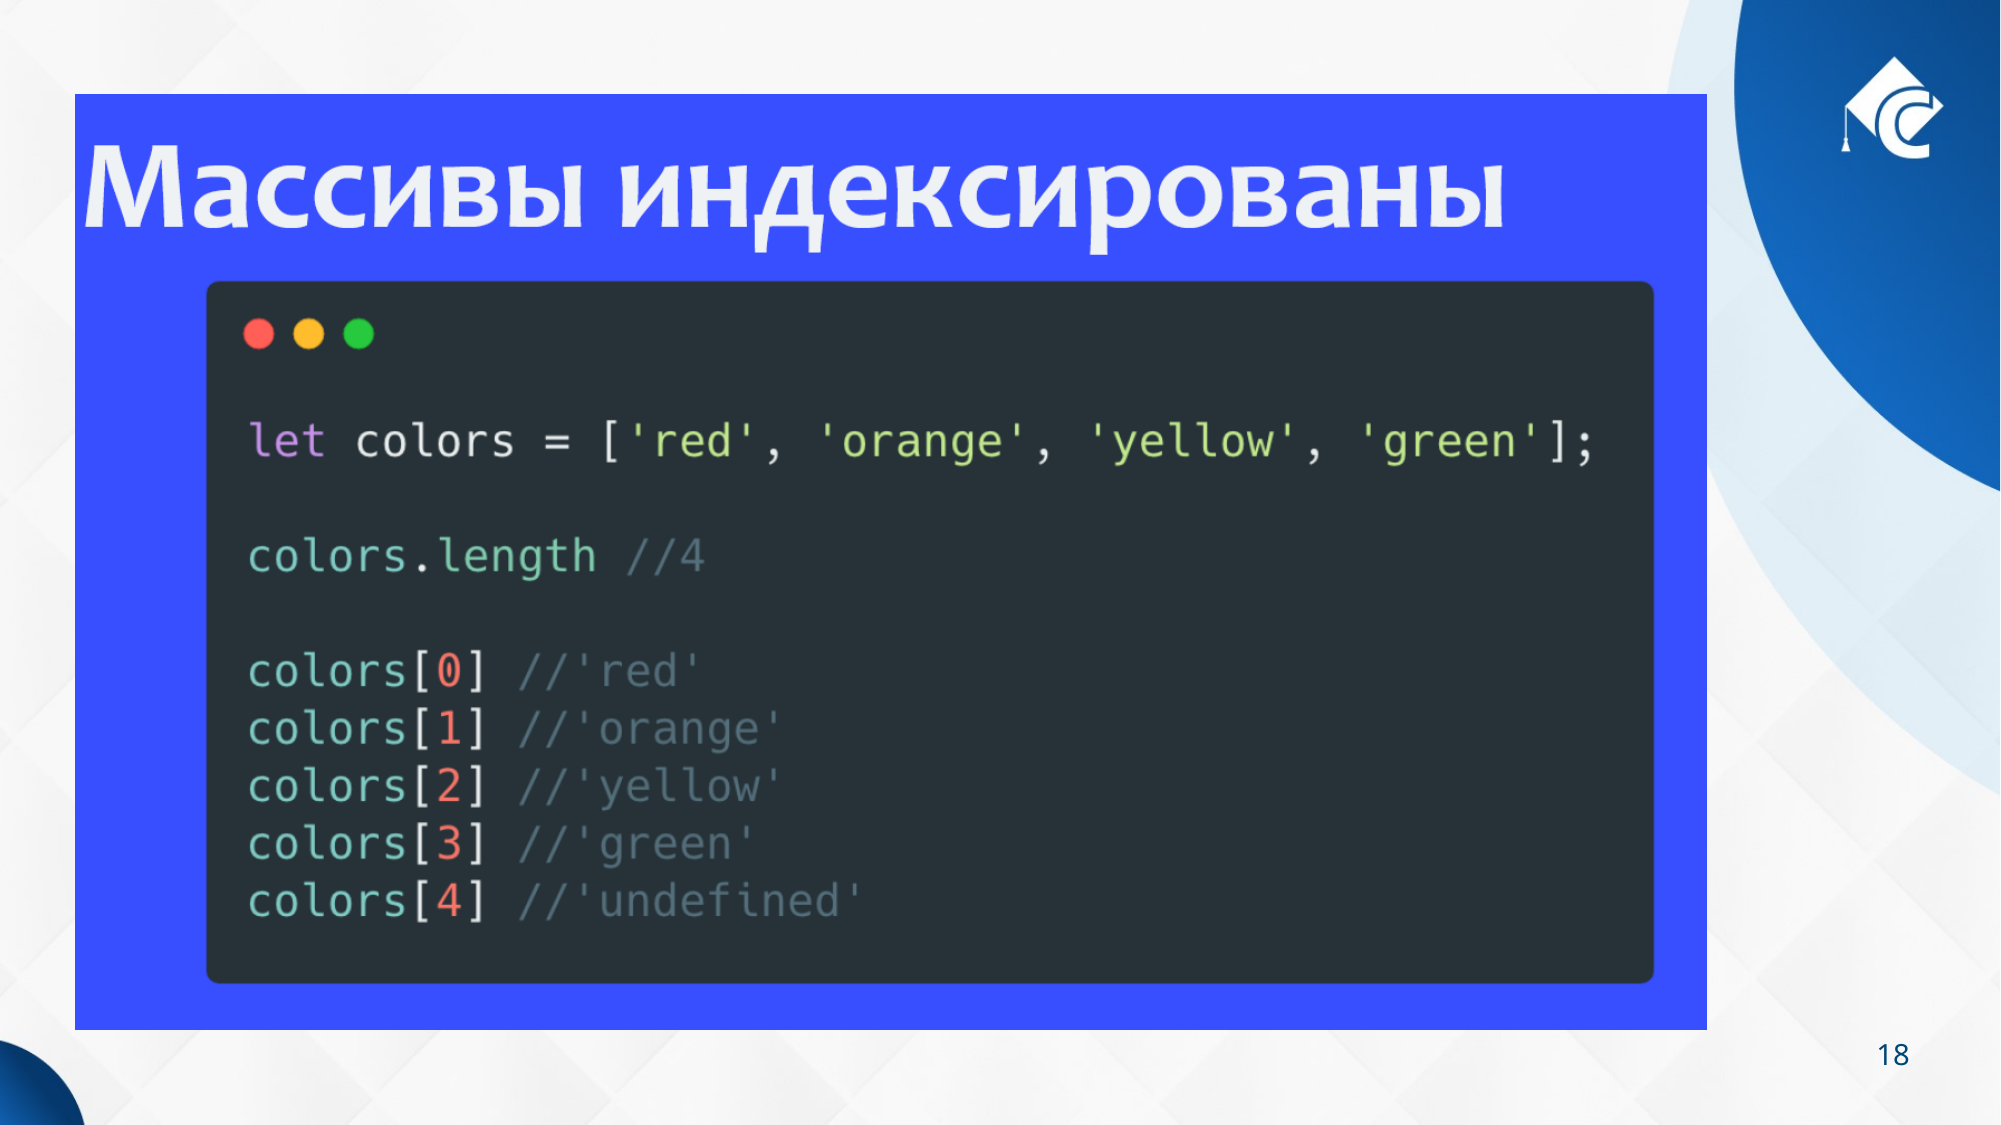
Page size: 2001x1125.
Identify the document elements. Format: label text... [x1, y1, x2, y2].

picture [0, 0, 2001, 1125]
slide_number 18 [1806, 1026, 1925, 1086]
